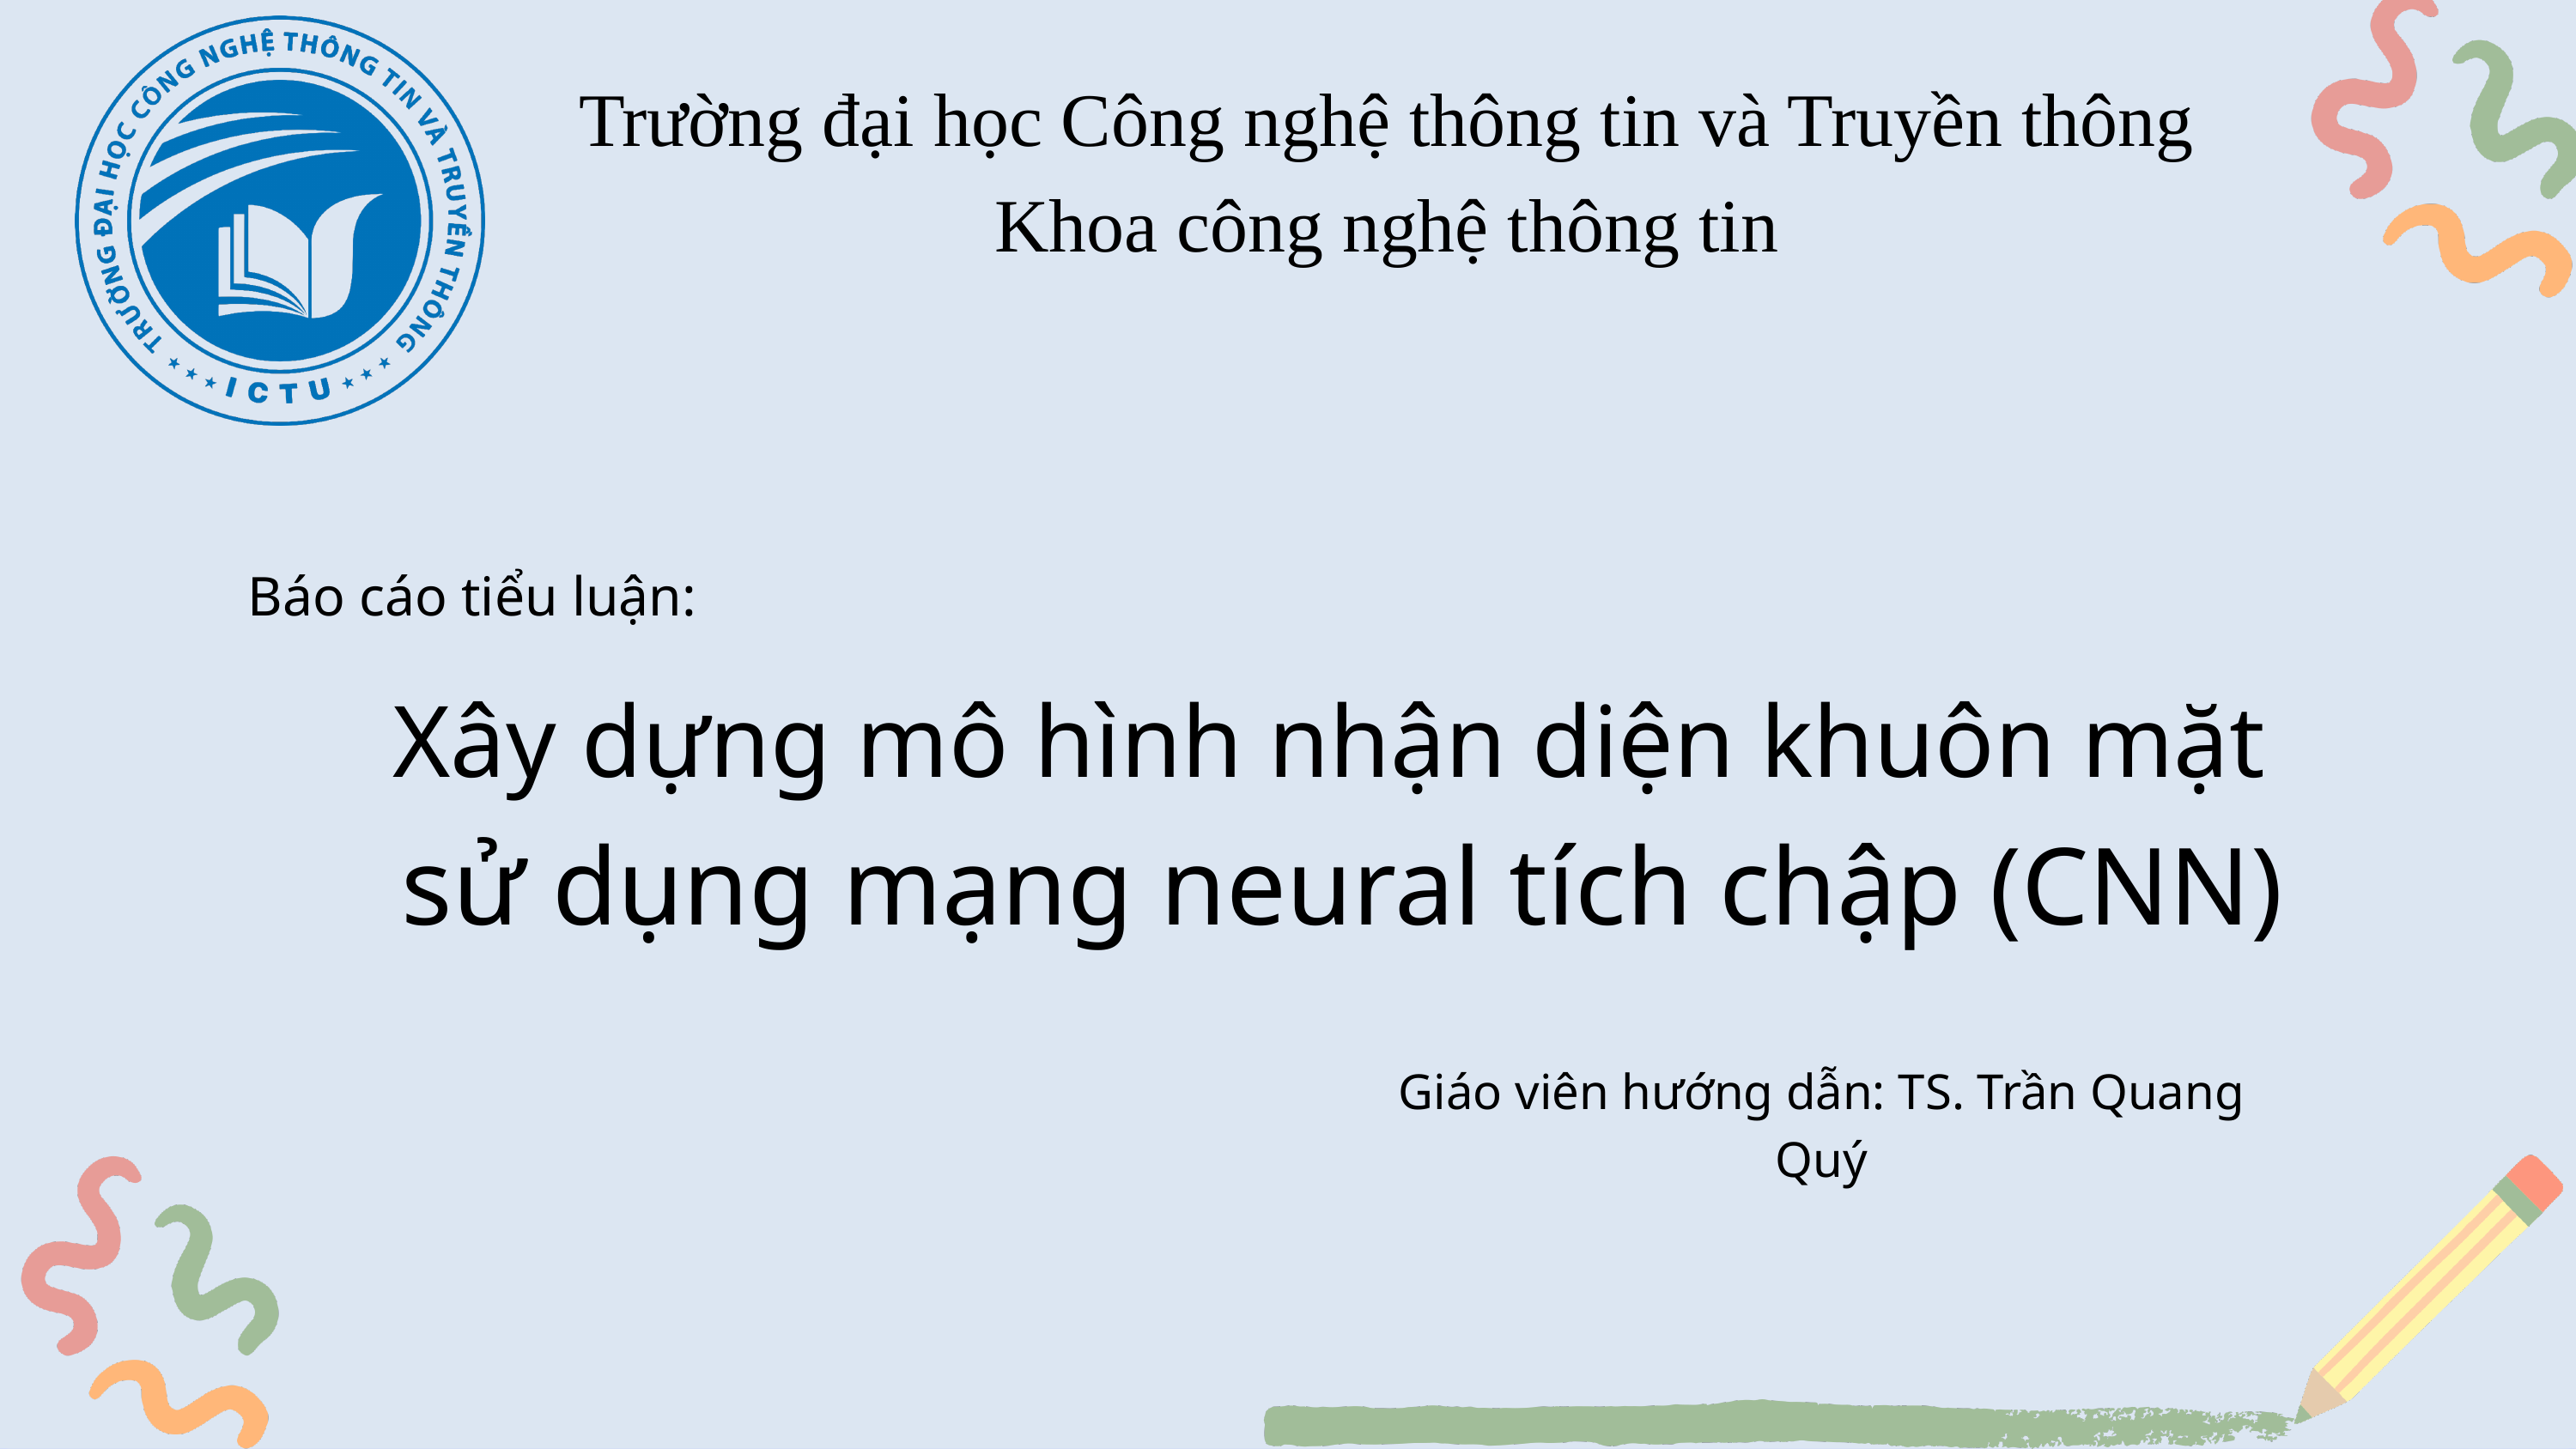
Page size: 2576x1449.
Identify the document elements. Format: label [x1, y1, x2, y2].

text_box [0, 0, 2576, 1449]
picture [75, 15, 485, 427]
